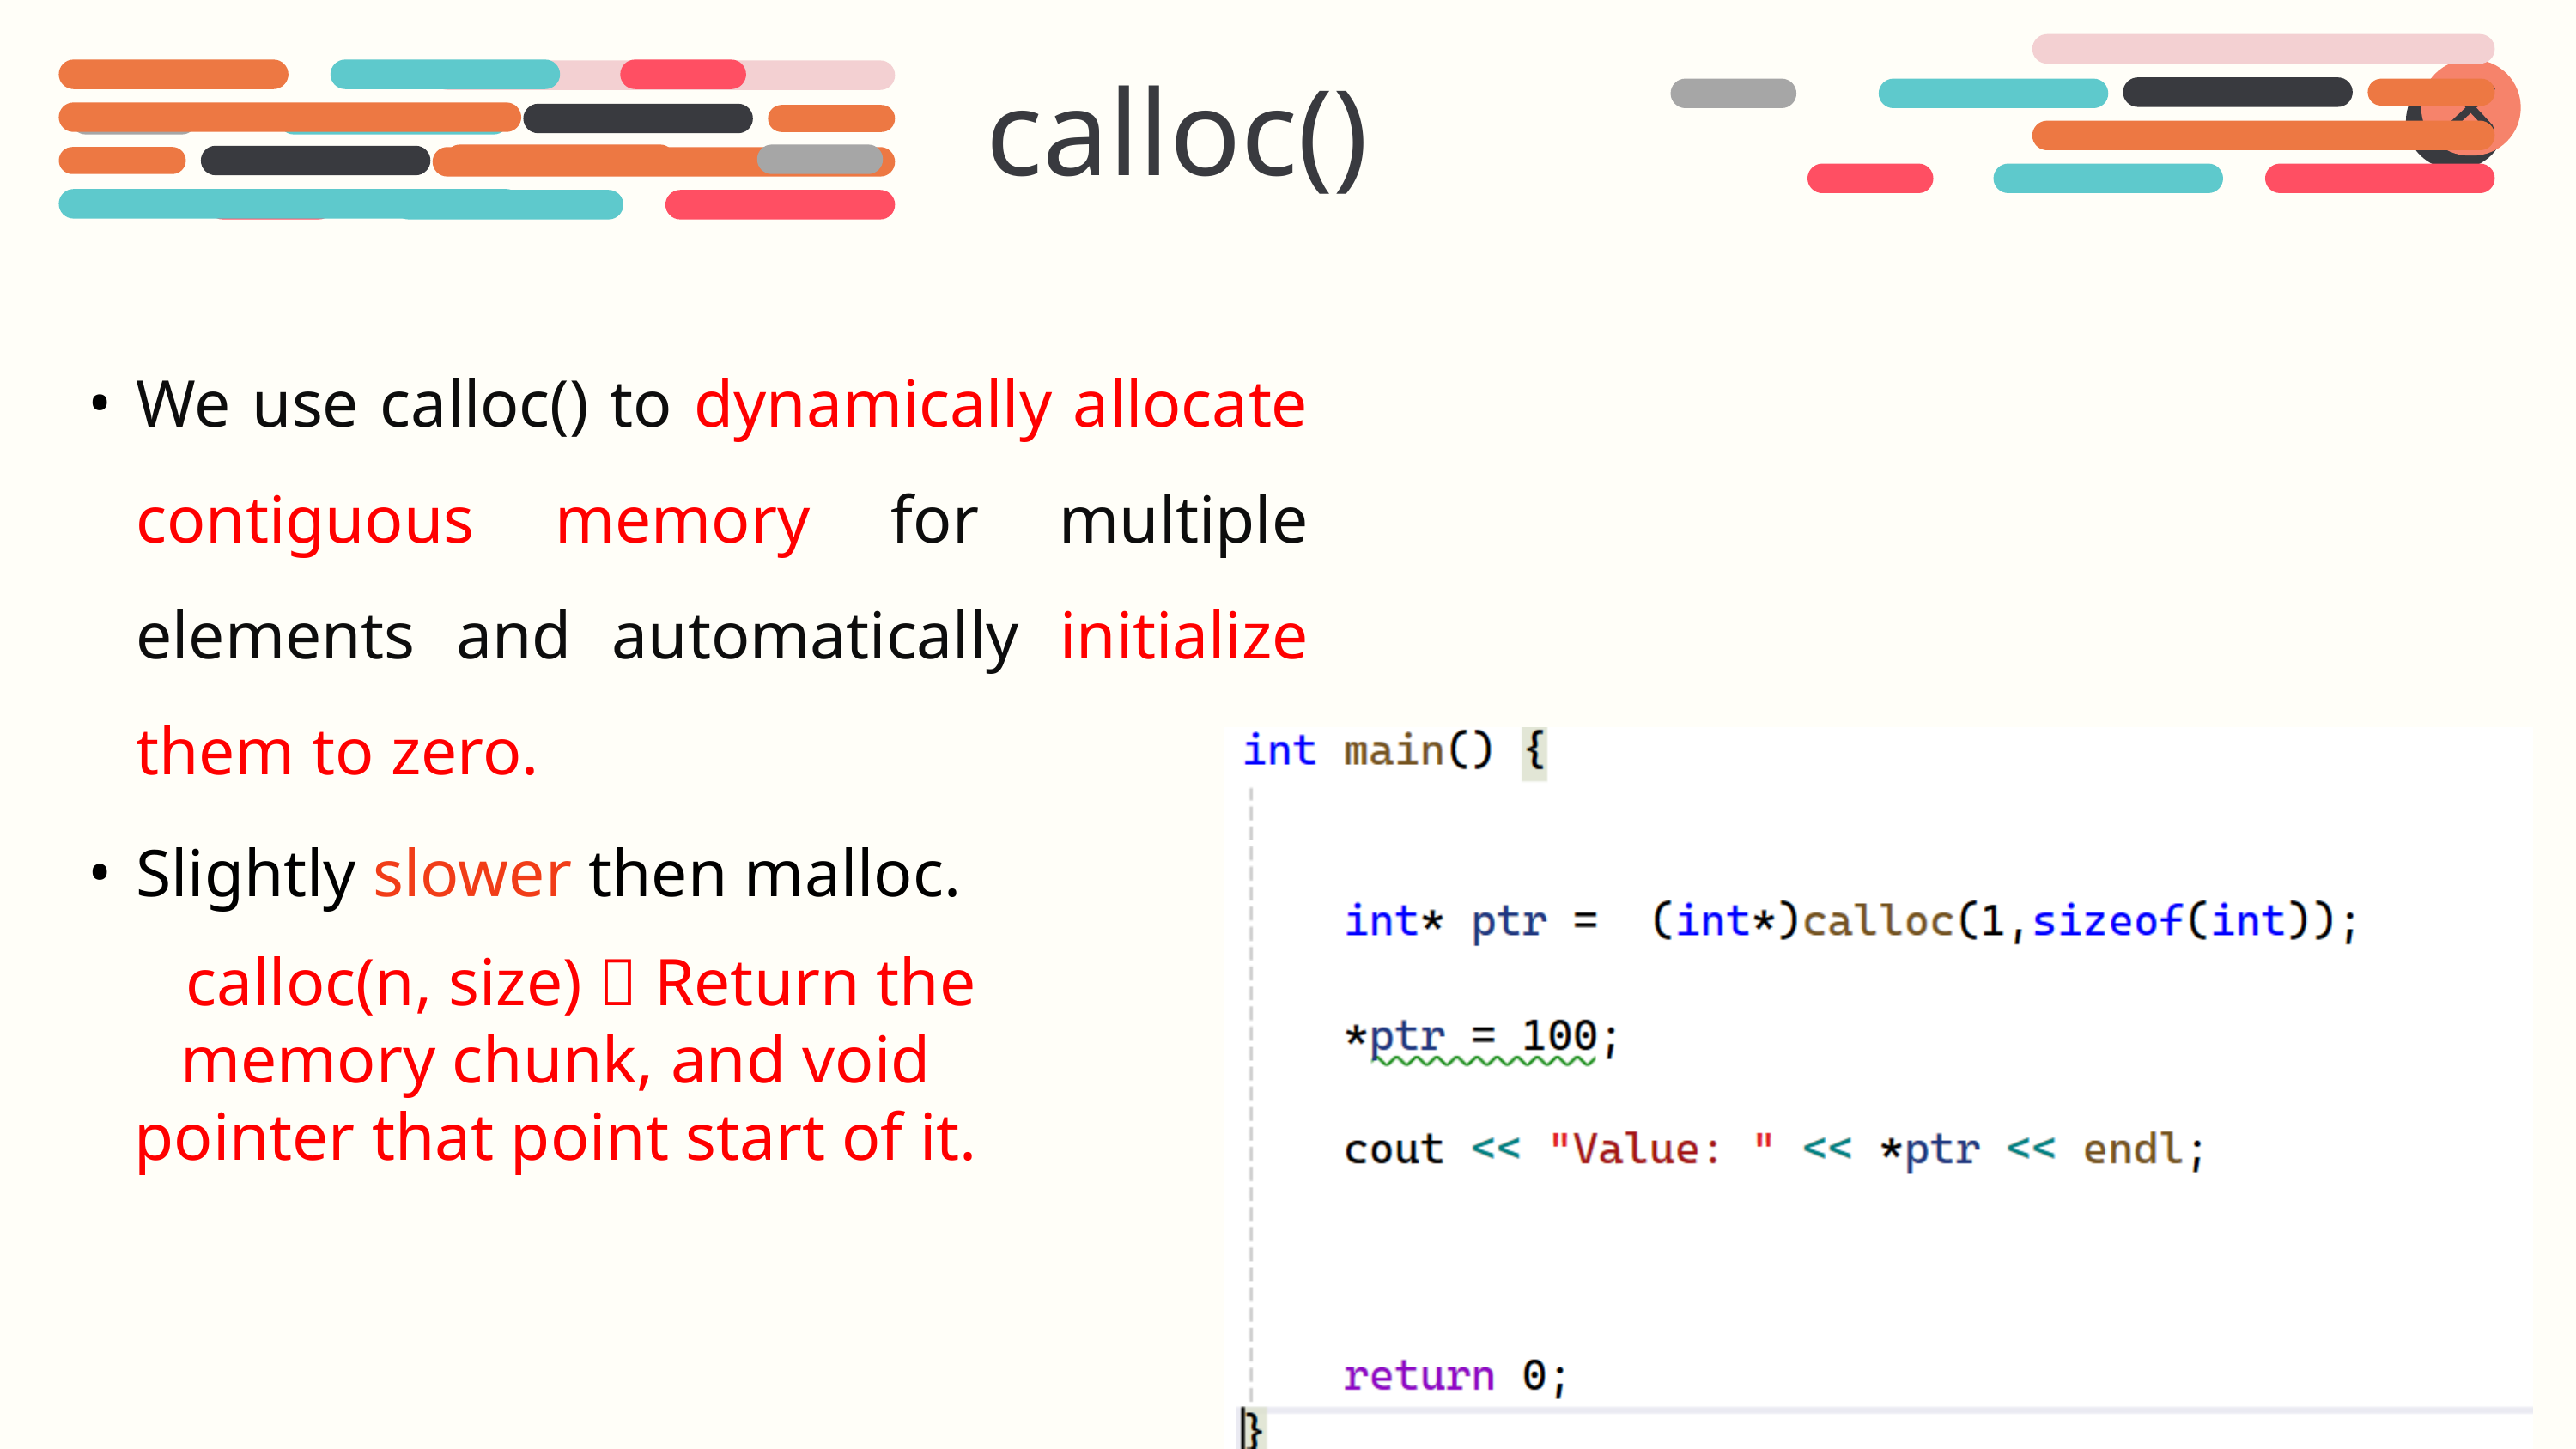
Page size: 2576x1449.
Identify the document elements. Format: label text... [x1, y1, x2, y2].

picture [1224, 726, 2533, 1449]
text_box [1670, 33, 2495, 219]
list We use calloc() to dynamically allocate contiguous memory for multiple elements and automatically initialize them to zero. Slightly slower then malloc. [58, 317, 1321, 1393]
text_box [58, 33, 884, 219]
text_box calloc(n, size)  Return the memory chunk, and void pointer that point start of it. [58, 935, 1037, 1213]
text_box calloc() [986, 57, 1421, 199]
